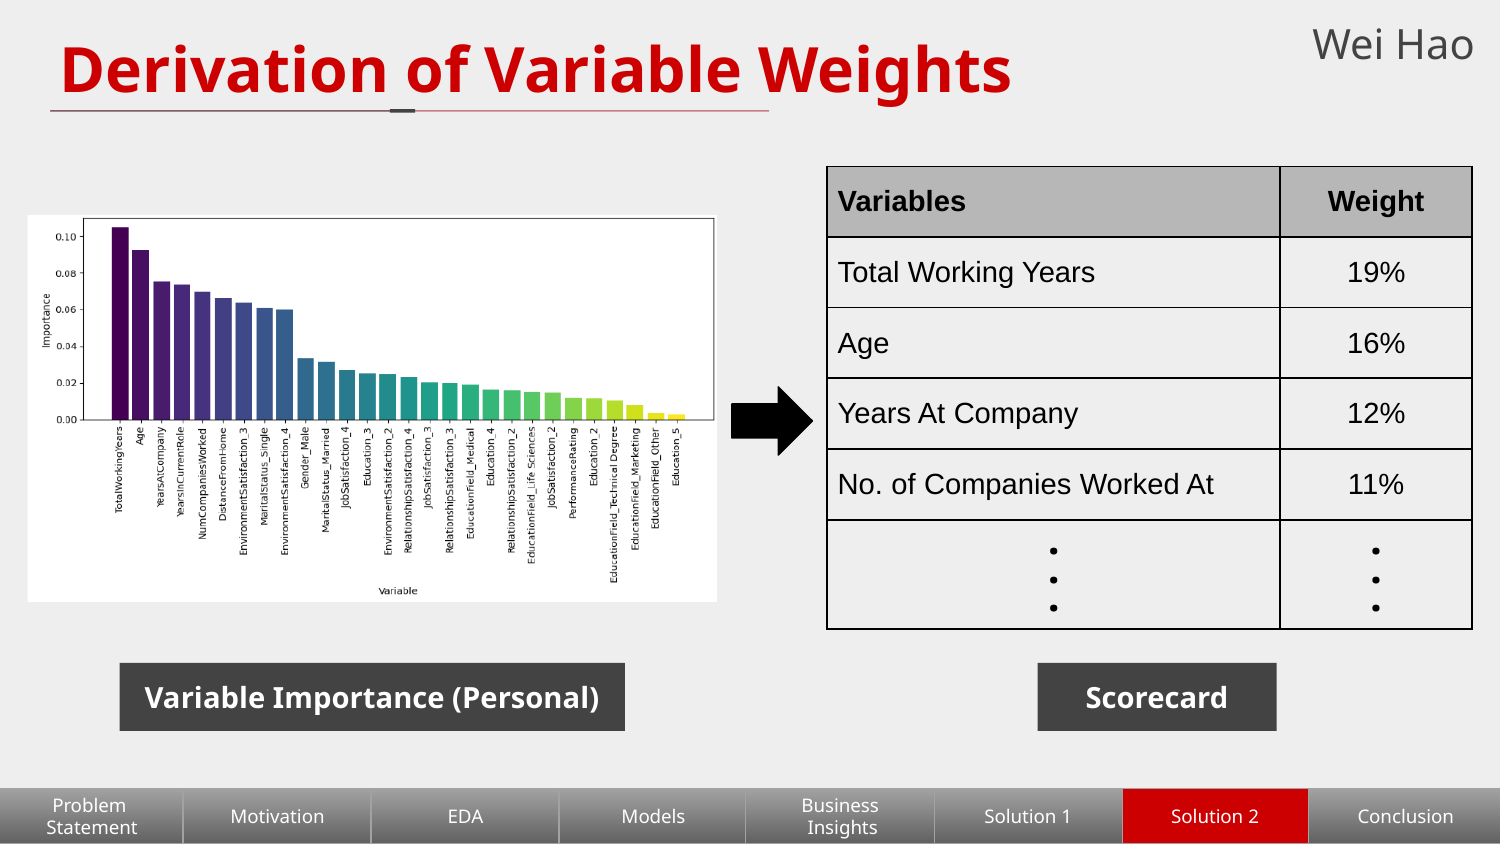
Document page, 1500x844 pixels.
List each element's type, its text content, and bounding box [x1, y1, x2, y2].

text_box Conclusion [1308, 788, 1500, 844]
table_header Variables [828, 167, 1279, 236]
title Derivation of Variable Weights [44, 15, 1309, 110]
table_cell Total Working Years [828, 238, 1279, 307]
table_cell 16% [1281, 308, 1471, 377]
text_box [49, 108, 770, 113]
picture [27, 215, 718, 603]
text_box Wei Hao [1273, 12, 1486, 73]
text_box Motivation [182, 788, 370, 844]
table_cell 12% [1281, 379, 1471, 448]
table_cell . . . [1281, 521, 1471, 628]
text_box Scorecard [1037, 662, 1277, 731]
table_cell 19% [1281, 238, 1471, 307]
table_header Weight [1281, 167, 1471, 236]
text_box Solution 1 [935, 788, 1123, 844]
table_cell No. of Companies Worked At [828, 450, 1279, 519]
text_box Problem Statement [0, 788, 182, 844]
text_box Models [558, 788, 745, 844]
text_box [731, 386, 813, 456]
text_box Solution 2 [1123, 788, 1308, 844]
text_box Variable Importance (Personal) [119, 662, 625, 731]
table_cell . . . [828, 521, 1279, 628]
text_box Business Insights [745, 788, 935, 844]
table_cell Years At Company [828, 379, 1279, 448]
table_cell 11% [1281, 450, 1471, 519]
text_box EDA [370, 788, 558, 844]
table_cell Age [828, 308, 1279, 377]
